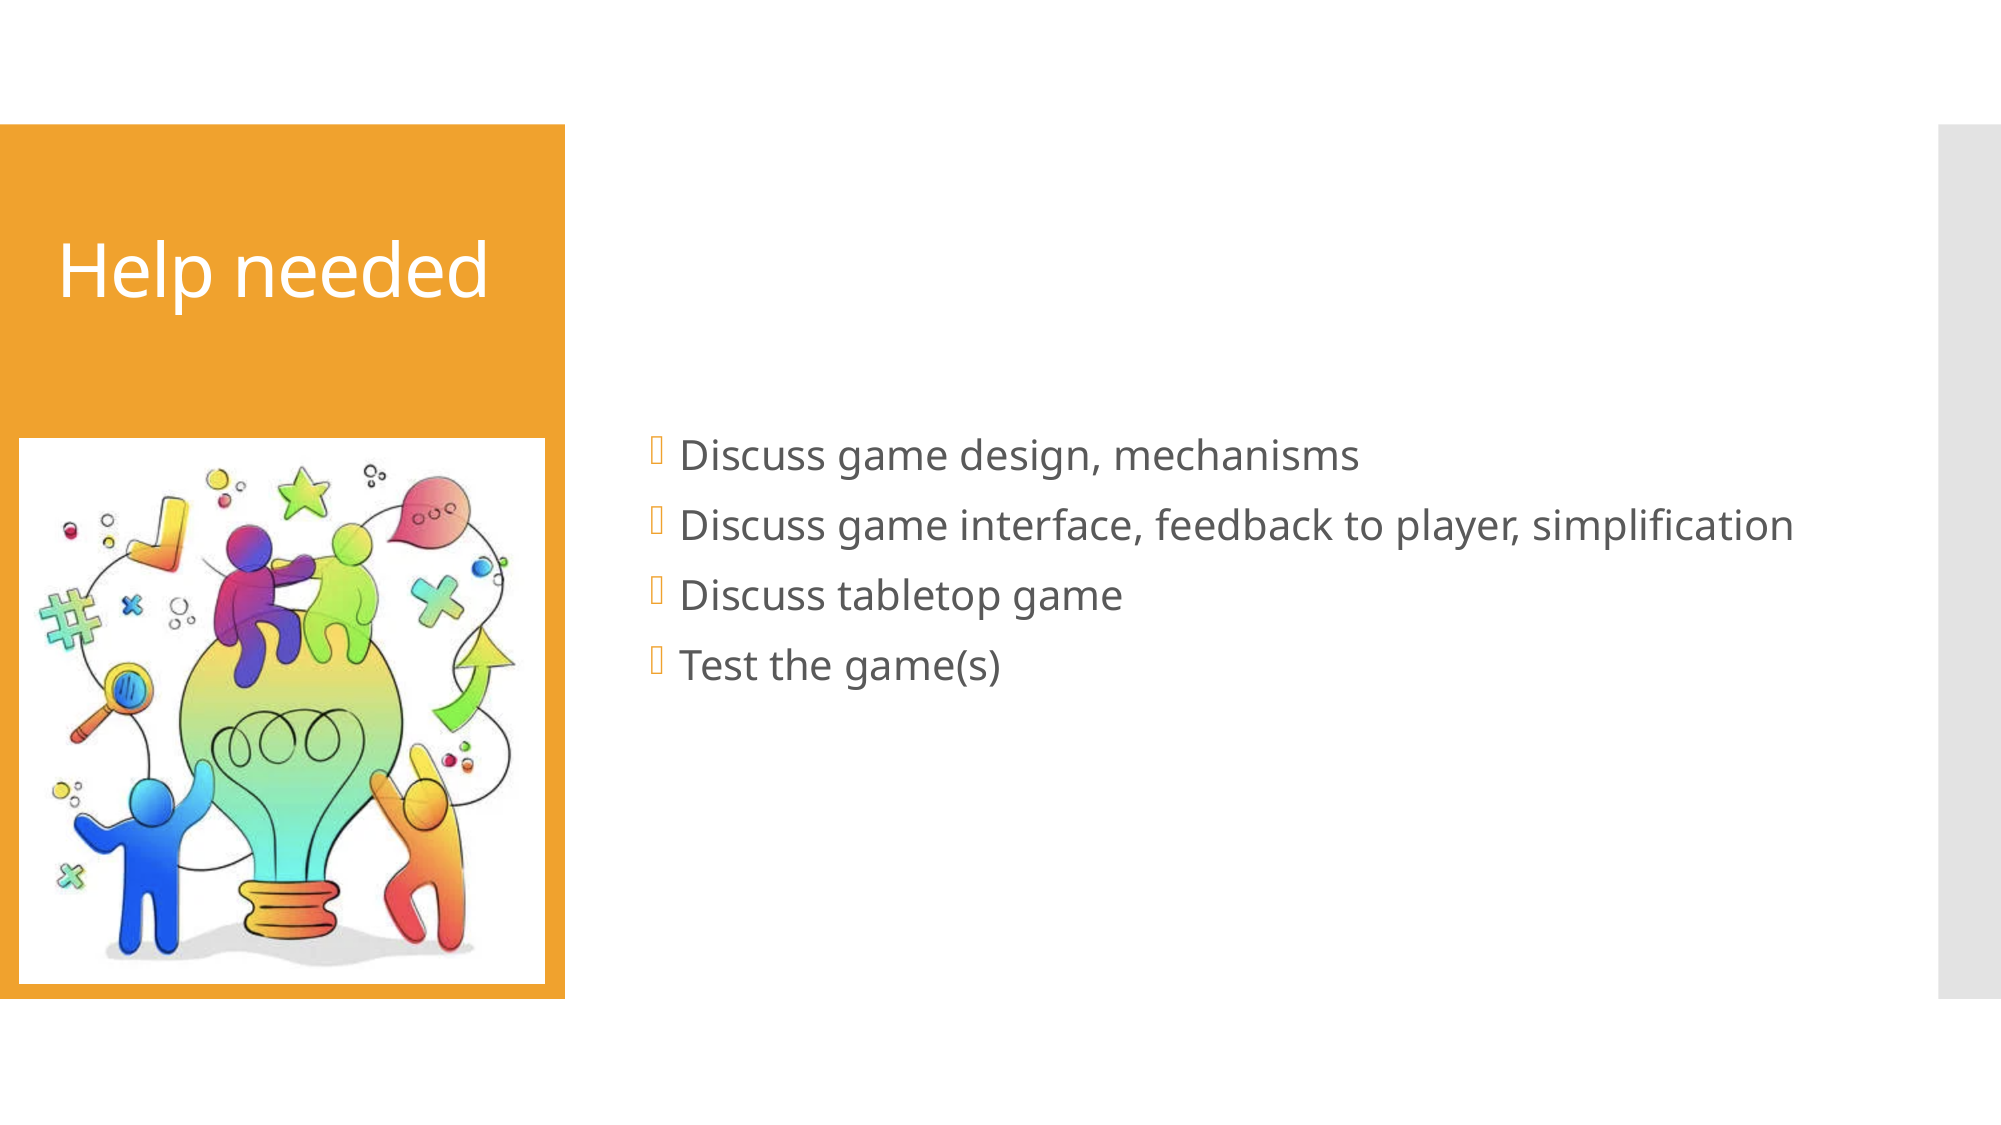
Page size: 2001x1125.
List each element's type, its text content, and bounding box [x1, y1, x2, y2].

picture [19, 438, 545, 984]
title Help needed [41, 184, 525, 362]
list Discuss game design, mechanisms Discuss game interface, feedback to player, simplification Discuss tabletop game Test the game(s) [634, 141, 1835, 982]
